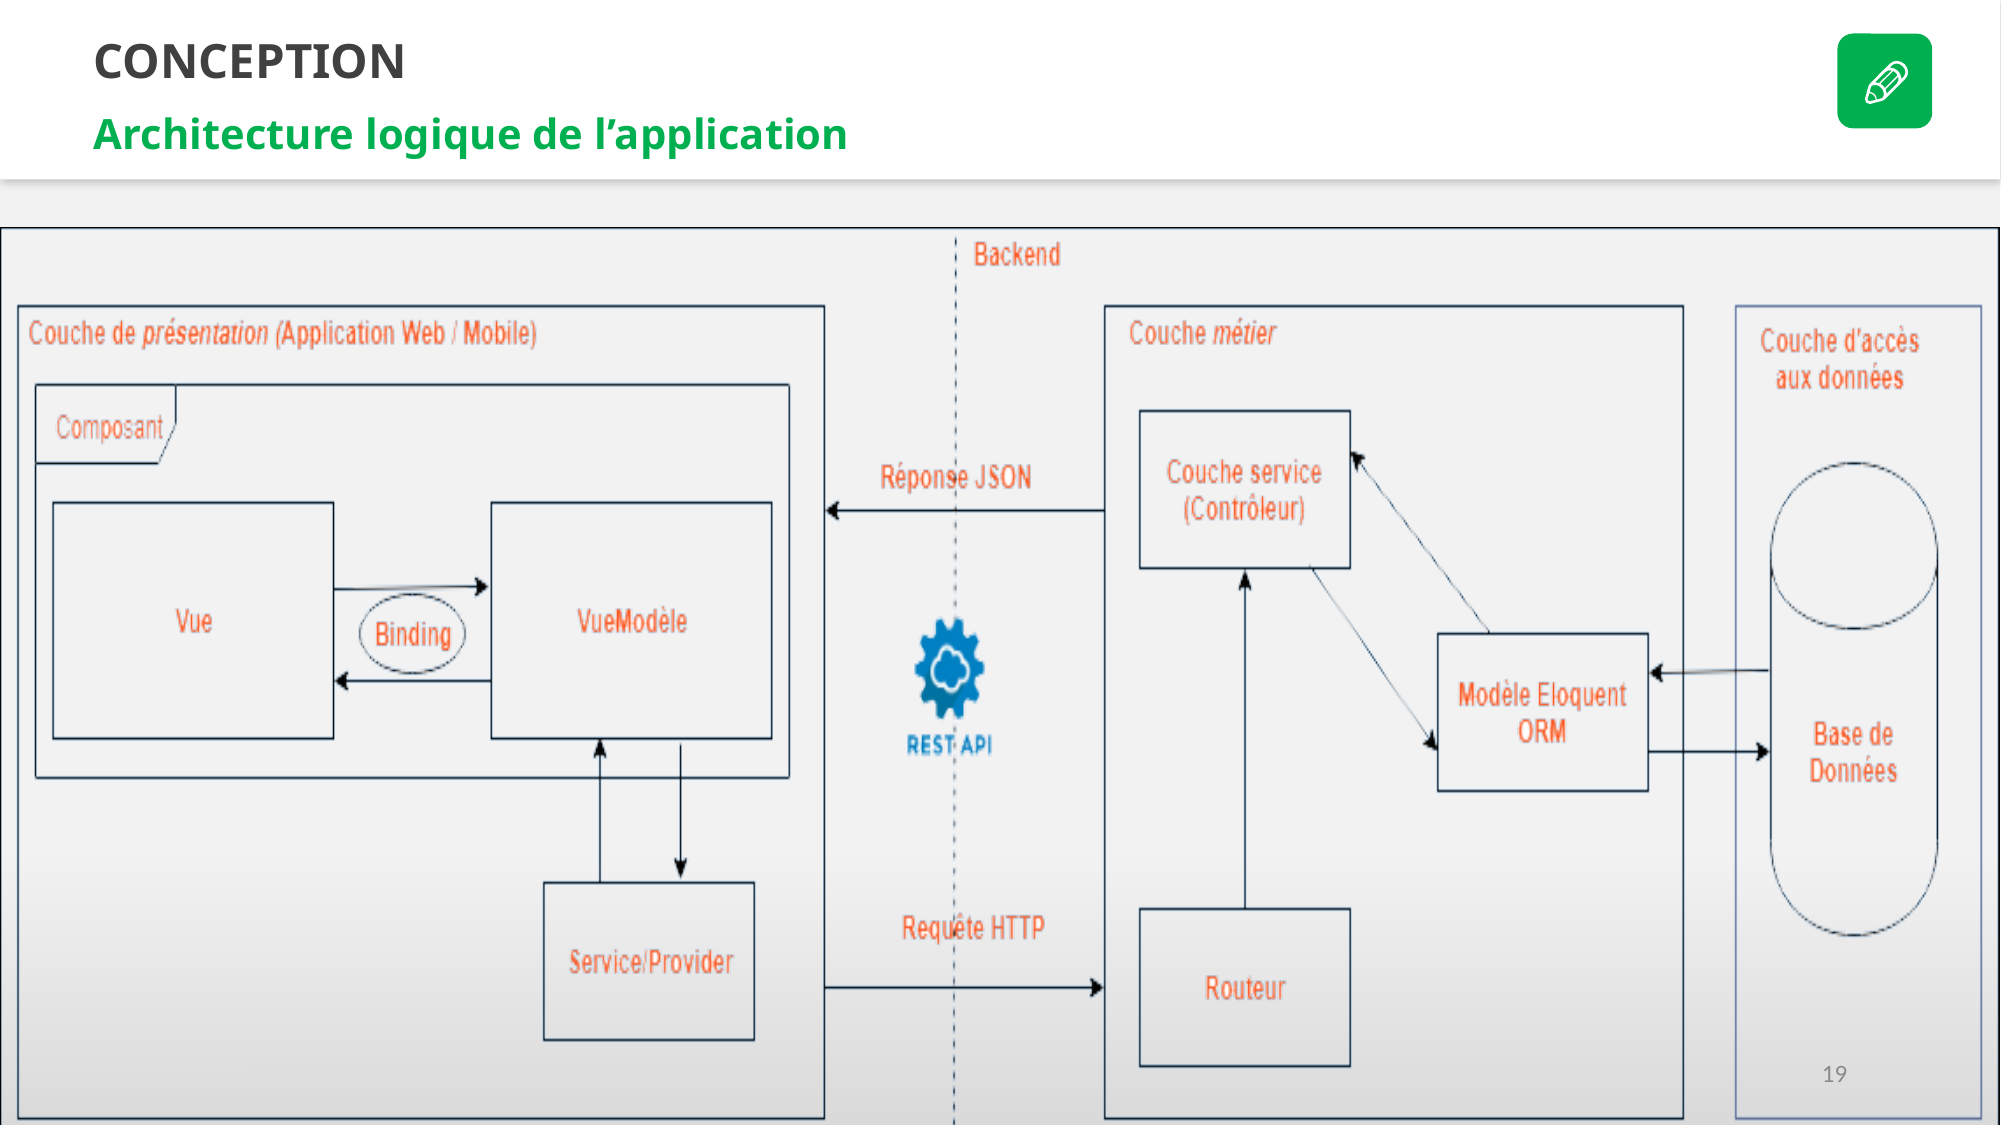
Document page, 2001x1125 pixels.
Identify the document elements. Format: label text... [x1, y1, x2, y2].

picture [0, 227, 2000, 1125]
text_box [1837, 33, 1933, 129]
list Architecture logique de l’application [78, 106, 1922, 151]
title CONCEPTION [78, 30, 1922, 97]
